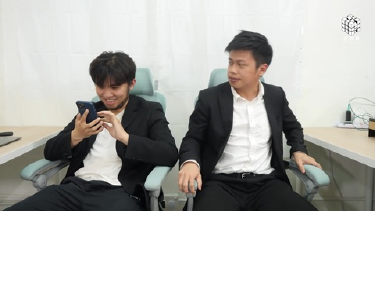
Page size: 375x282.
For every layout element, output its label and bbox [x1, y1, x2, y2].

picture [0, 0, 375, 212]
